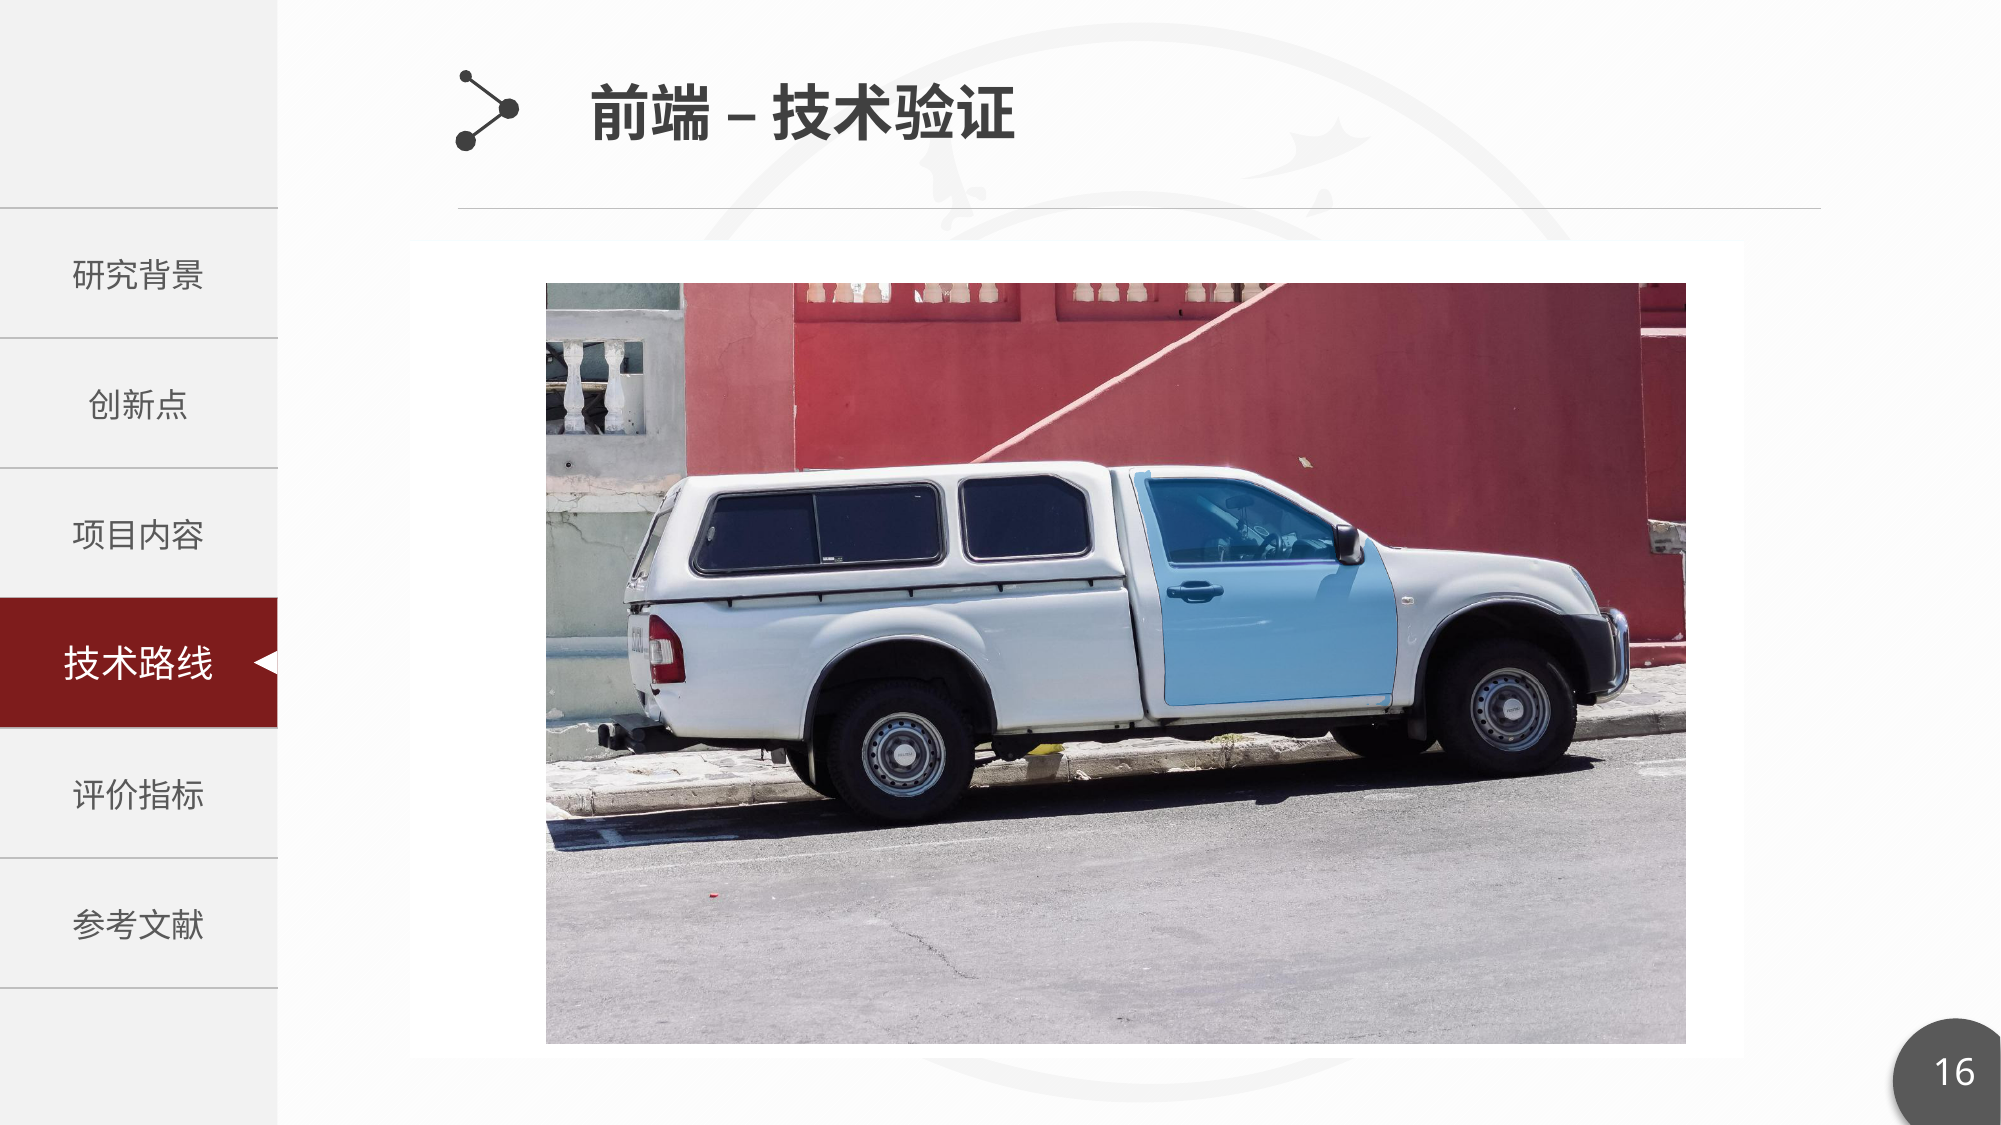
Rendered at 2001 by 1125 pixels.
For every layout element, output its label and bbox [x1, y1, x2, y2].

text_box [465, 67, 1038, 157]
picture [410, 240, 1744, 1058]
